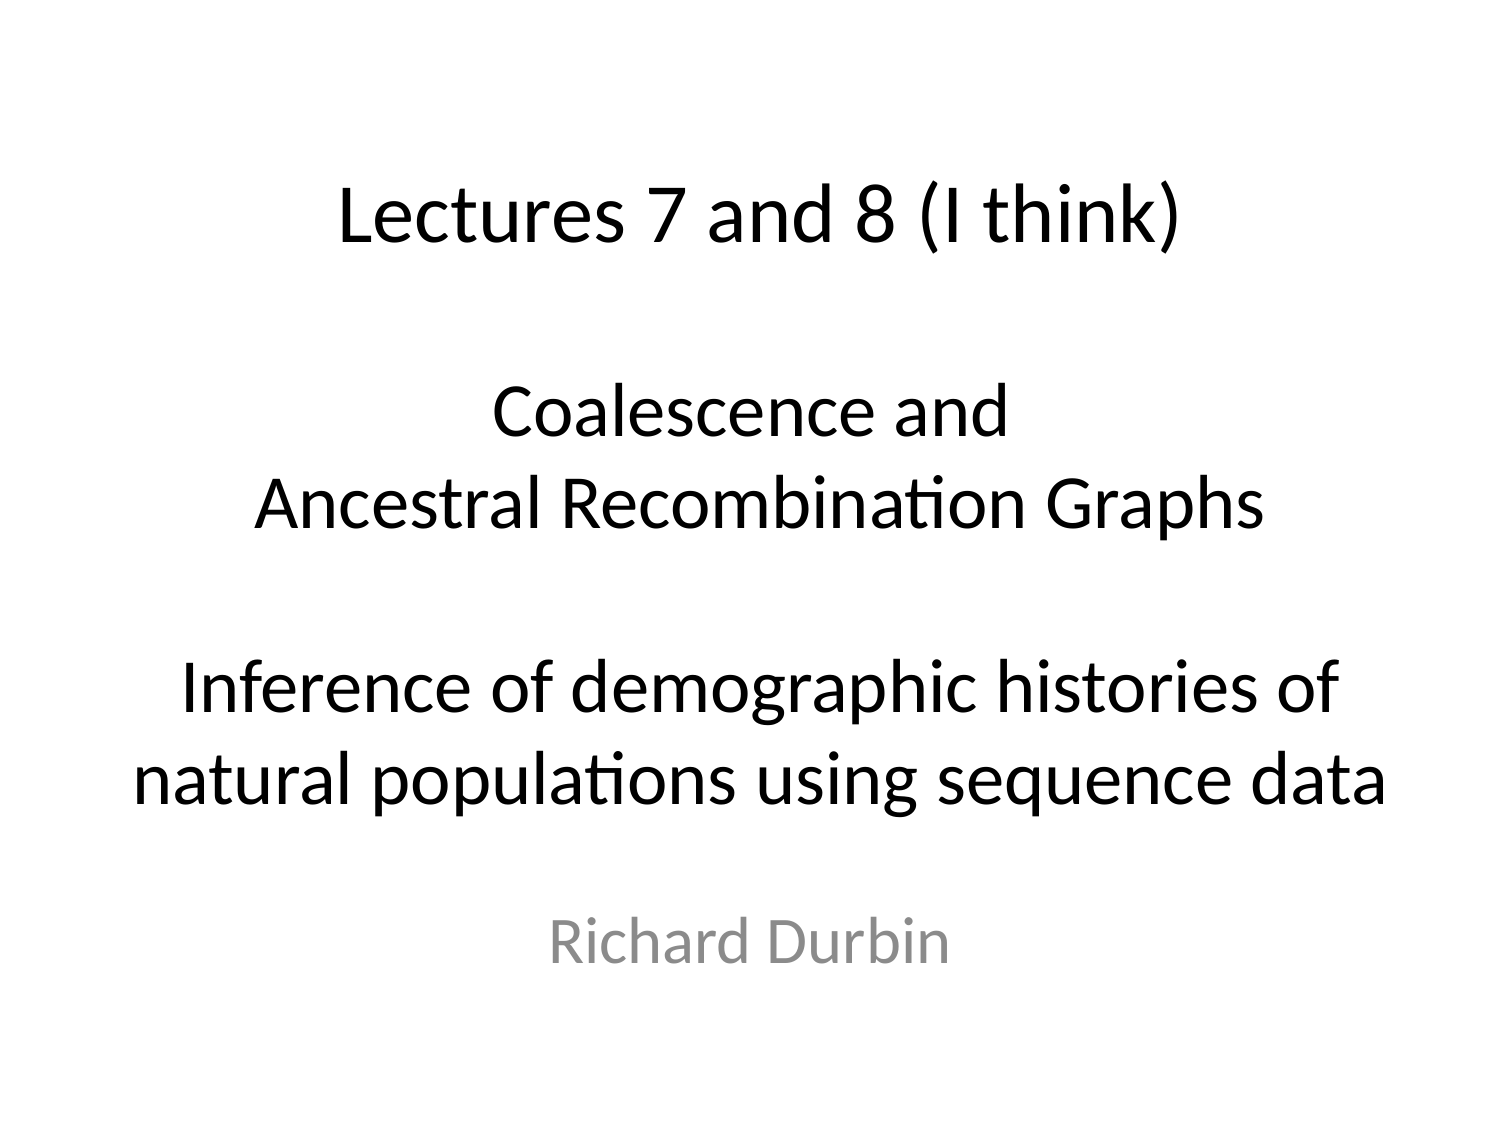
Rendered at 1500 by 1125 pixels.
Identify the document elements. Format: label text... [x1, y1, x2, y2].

title Lectures 7 and 8 (I think) Coalescence and Ancestral Recombination Graphs Inference of demographic histories of natural populations using sequence data [60, 148, 1461, 830]
subtitle Richard Durbin [225, 889, 1275, 1034]
